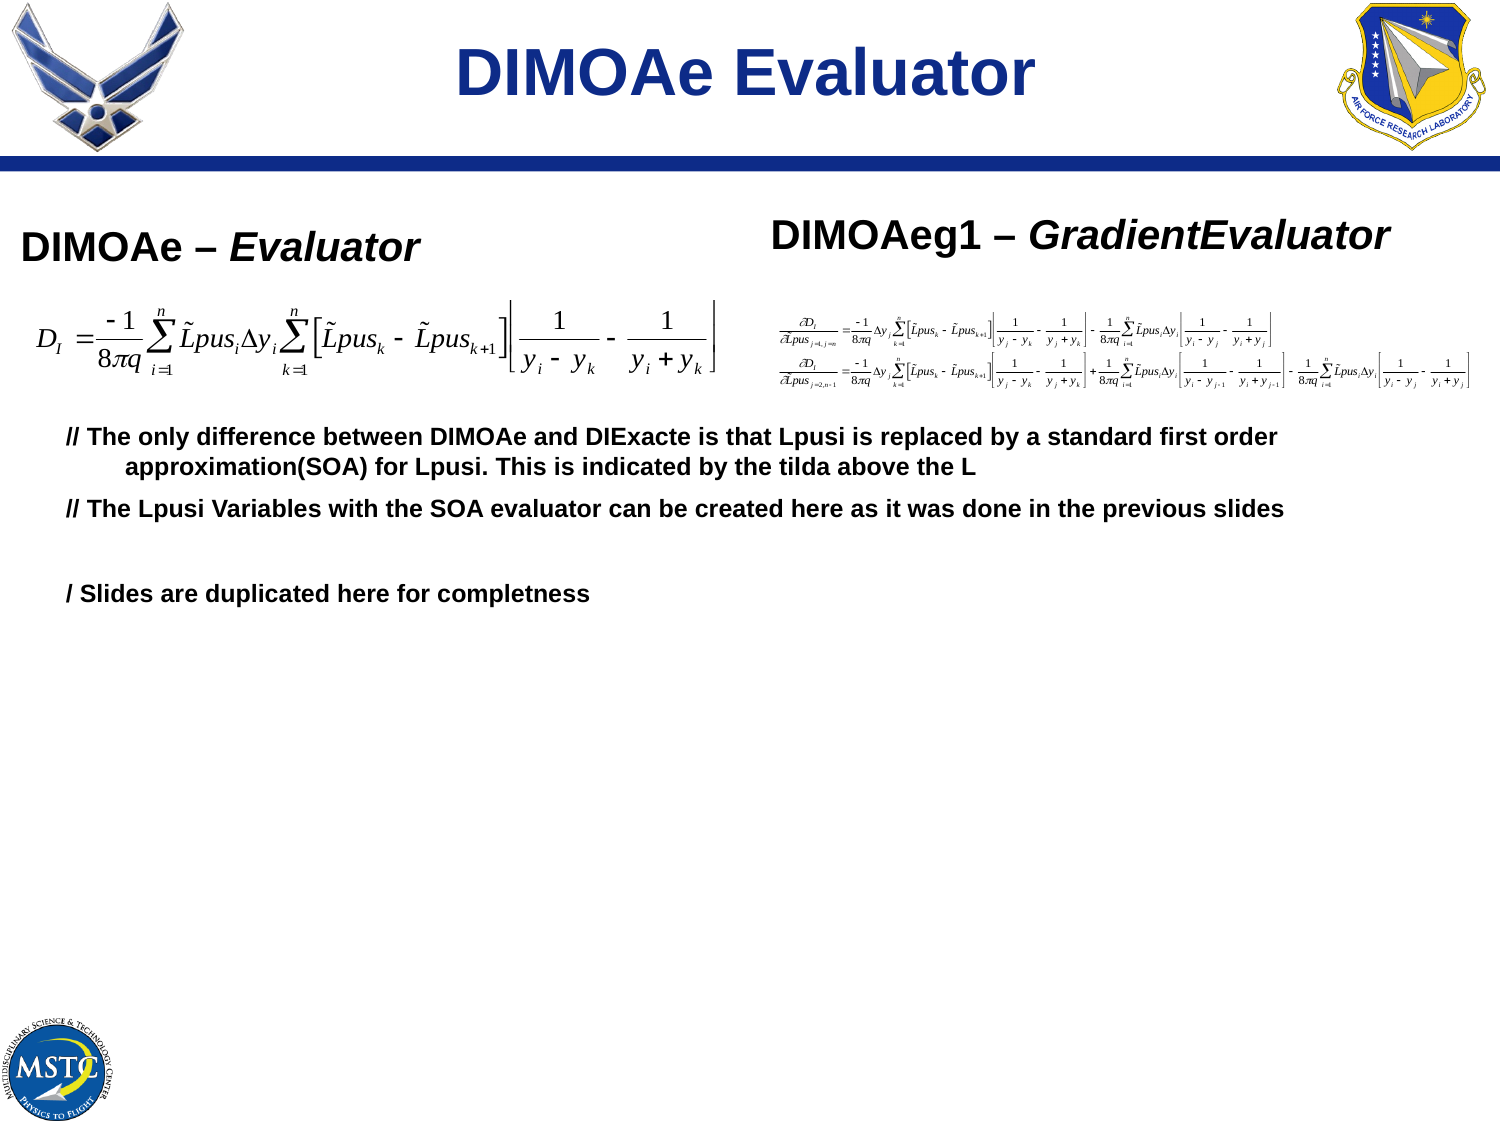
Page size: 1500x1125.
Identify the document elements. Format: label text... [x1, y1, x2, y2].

title DIMOAe Evaluator [162, 2, 1338, 149]
text_box DIMOAe – Evaluator [5, 212, 435, 278]
picture [2, 0, 198, 156]
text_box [31, 299, 732, 387]
text_box DIMOAeg1 – GradientEvaluator [755, 200, 1405, 265]
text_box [777, 312, 1473, 392]
picture [0, 1016, 49, 1121]
picture [1337, 3, 1486, 151]
list // The only difference between DIMOAe and DIExacte is that Lpusi is replaced by a standard first order approximation(SOA) for Lpusi. This is indicated by the tilda above the L // The Lpusi Variables with the SOA evaluator can be created here as it was done in the previous slides / Slides are duplicated here for completness [49, 412, 1449, 1125]
